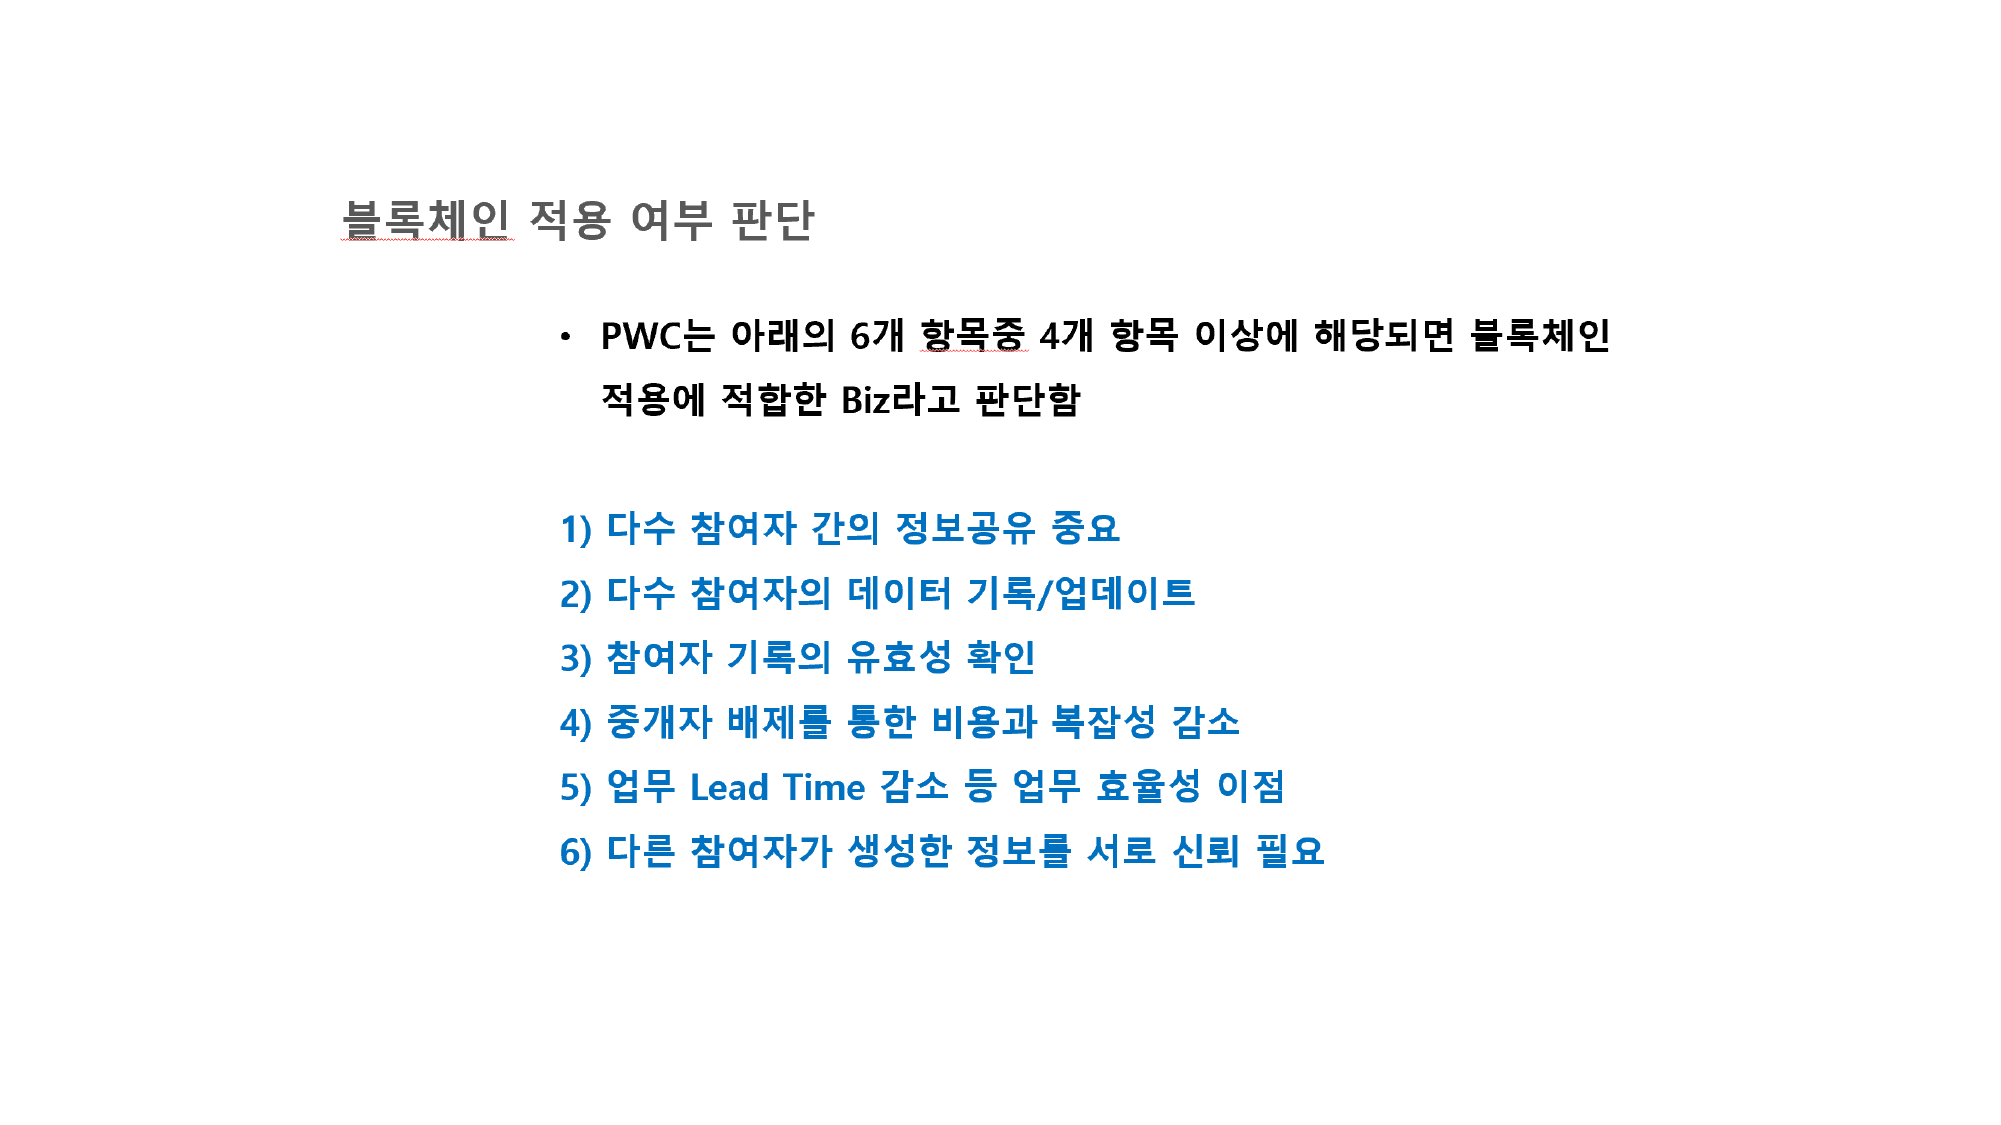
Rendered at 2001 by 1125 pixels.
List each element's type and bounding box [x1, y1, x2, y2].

picture [315, 176, 1685, 949]
